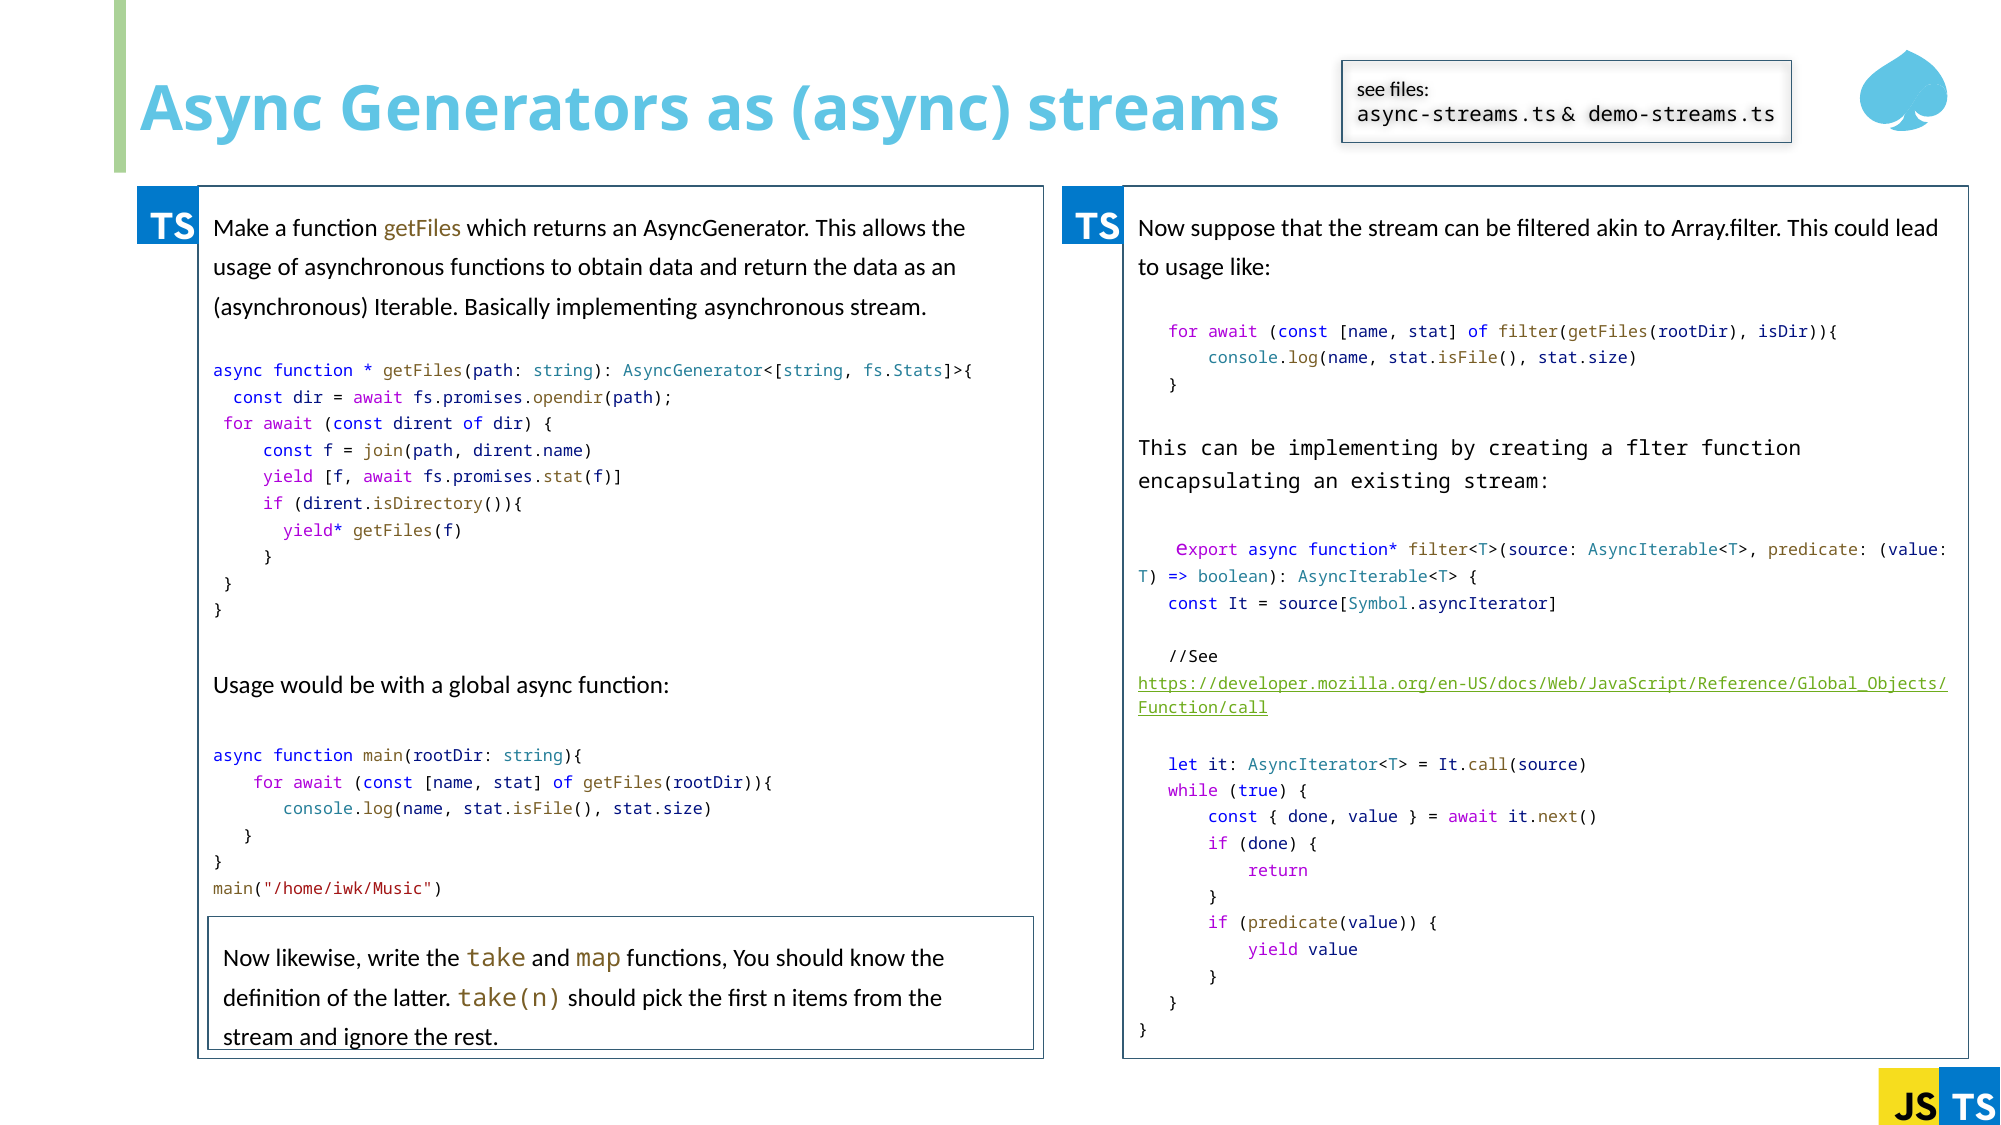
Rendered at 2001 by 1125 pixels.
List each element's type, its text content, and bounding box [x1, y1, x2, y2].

text_box Now likewise, write the take and map functions, You should know the definition of the latter. take(n) should pick the first n items from the stream and ignore the rest. [208, 916, 1034, 1050]
title Async Generators as (async) streams [140, 60, 1329, 143]
picture [1878, 1067, 2000, 1125]
text_box Now suppose that the stream can be filtered akin to Array.filter. This could lead to usage like: for await (const [name, stat] of filter(getFiles(rootDir), isDir)){ console.log(name, stat.isFile(), stat.size) } This can be implementing by creating a flter function encapsulating an existing stream: export async function* filter<T>(source: AsyncIterable<T>, predicate: (value: T) => boolean): AsyncIterable<T> { const It = source[Symbol.asyncIterator] //See https://developer.mozilla.org/en-US/docs/Web/JavaScript/Reference/Global_Objects/Function/call let it: AsyncIterator<T> = It.call(source) while (true) { const { done, value } = await it.next() if (done) { return } if (predicate(value)) { yield value } } } [1123, 186, 1969, 1059]
picture [1062, 185, 1124, 244]
text_box Make a function getFiles which returns an AsyncGenerator. This allows the usage of asynchronous functions to obtain data and return the data as an (asynchronous) Iterable. Basically implementing asynchronous stream. async function * getFiles(path: string): AsyncGenerator<[string, fs.Stats]>{ const dir = await fs.promises.opendir(path); for await (const dirent of dir) { const f = join(path, dirent.name) yield [f, await fs.promises.stat(f)] if (dirent.isDirectory()){ yield* getFiles(f) } } } Usage would be with a global async function: async function main(rootDir: string){ for await (const [name, stat] of getFiles(rootDir)){ console.log(name, stat.isFile(), stat.size) } } main("/home/iwk/Music") [198, 186, 1044, 1059]
text_box see files: async-streams.ts & demo-streams.ts [1341, 60, 1792, 143]
picture [137, 185, 199, 244]
